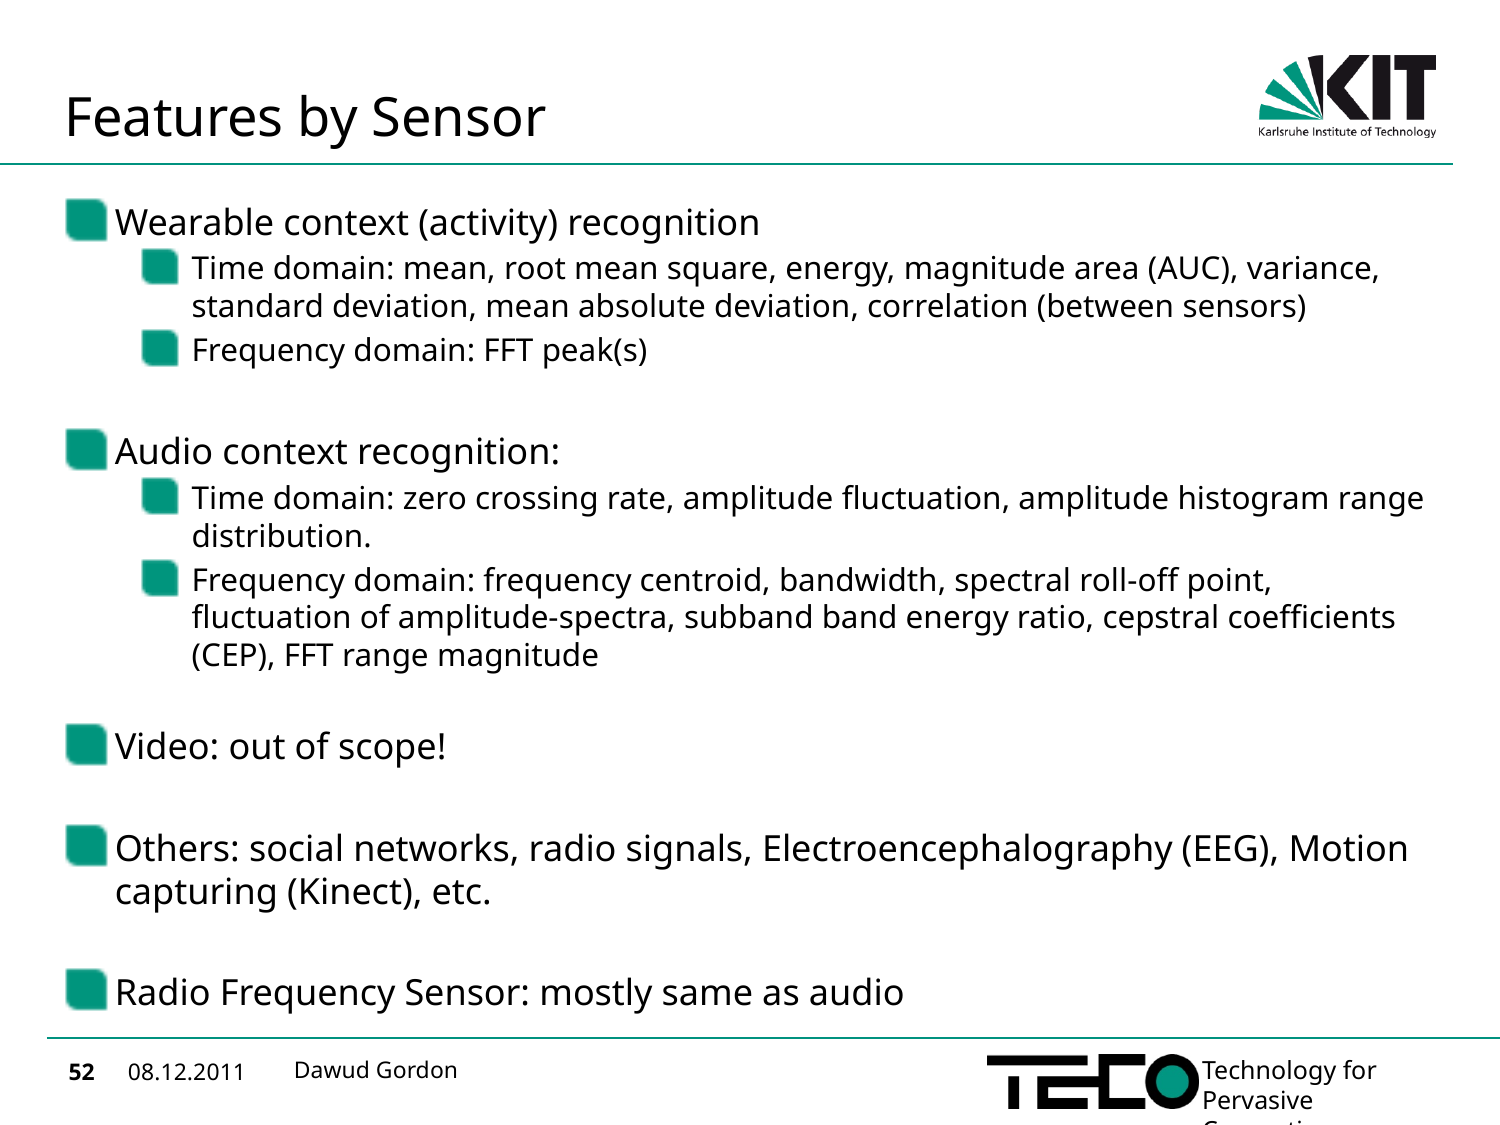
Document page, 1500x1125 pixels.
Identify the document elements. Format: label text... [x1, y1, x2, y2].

list Wearable context (activity) recognition Time domain: mean, root mean square, energy, magnitude area (AUC), variance, standard deviation, mean absolute deviation, correlation (between sensors) Frequency domain: FFT peak(s) Audio context recognition: Time domain: zero crossing rate, amplitude fluctuation, amplitude histogram range distribution. Frequency domain: frequency centroid, bandwidth, spectral roll-off point, fluctuation of amplitude-spectra, subband band energy ratio, cepstral coefficients (CEP), FFT range magnitude Video: out of scope! Others: social networks, radio signals, Electroencephalography (EEG), Motion capturing (Kinect), etc. Radio Frequency Sensor: mostly same as audio [64, 198, 1436, 1020]
picture [140, 247, 182, 288]
title Features by Sensor [63, 54, 1199, 148]
picture [64, 427, 111, 474]
picture [64, 197, 111, 245]
picture [64, 722, 111, 769]
picture [1257, 55, 1436, 138]
picture [64, 967, 111, 1014]
picture [140, 558, 182, 600]
picture [140, 476, 182, 518]
footer Dawud Gordon [279, 1048, 976, 1108]
picture [140, 328, 182, 370]
picture [64, 823, 111, 870]
picture [987, 1054, 1199, 1109]
